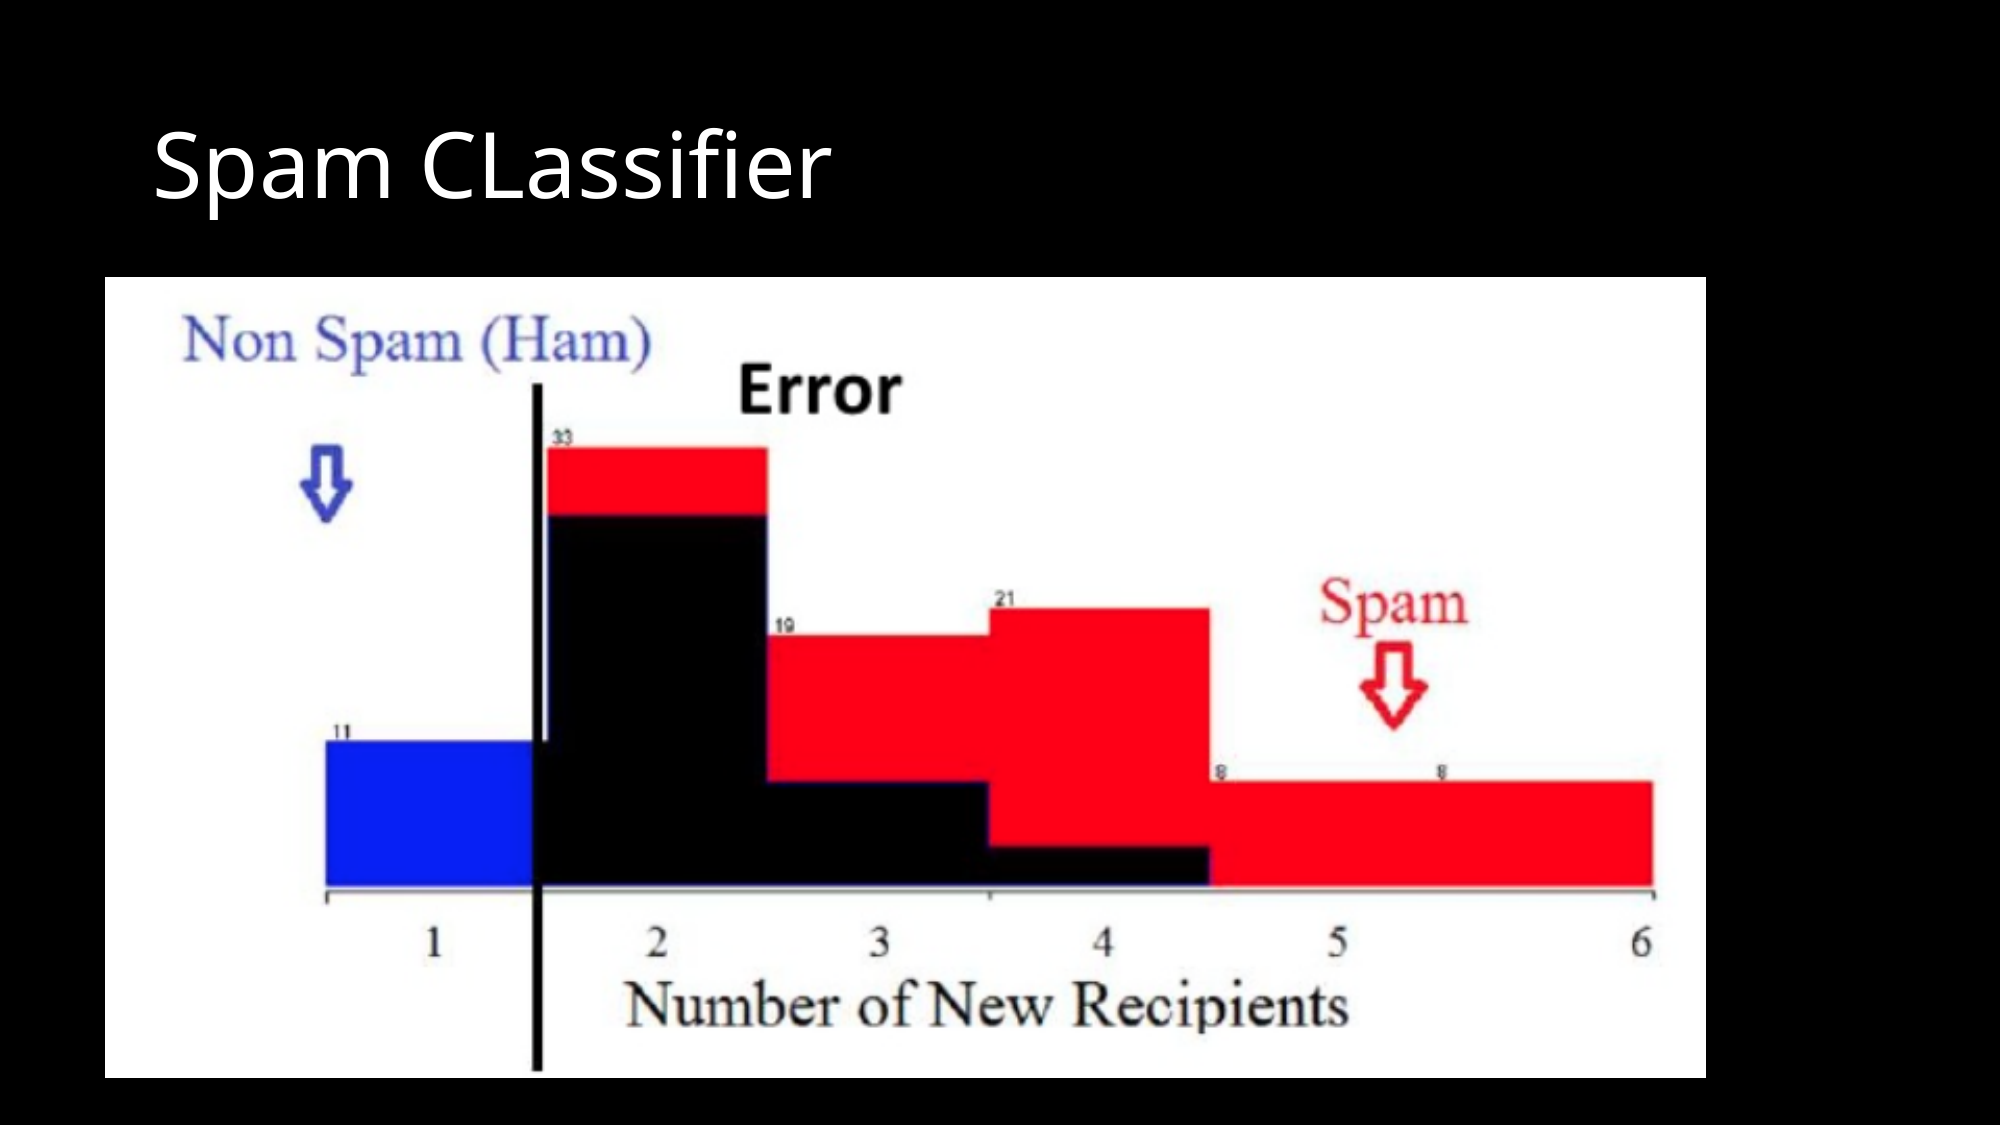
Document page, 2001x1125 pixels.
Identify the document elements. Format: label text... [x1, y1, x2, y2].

title Spam CLassifier [137, 59, 1863, 278]
picture [105, 277, 1706, 1078]
